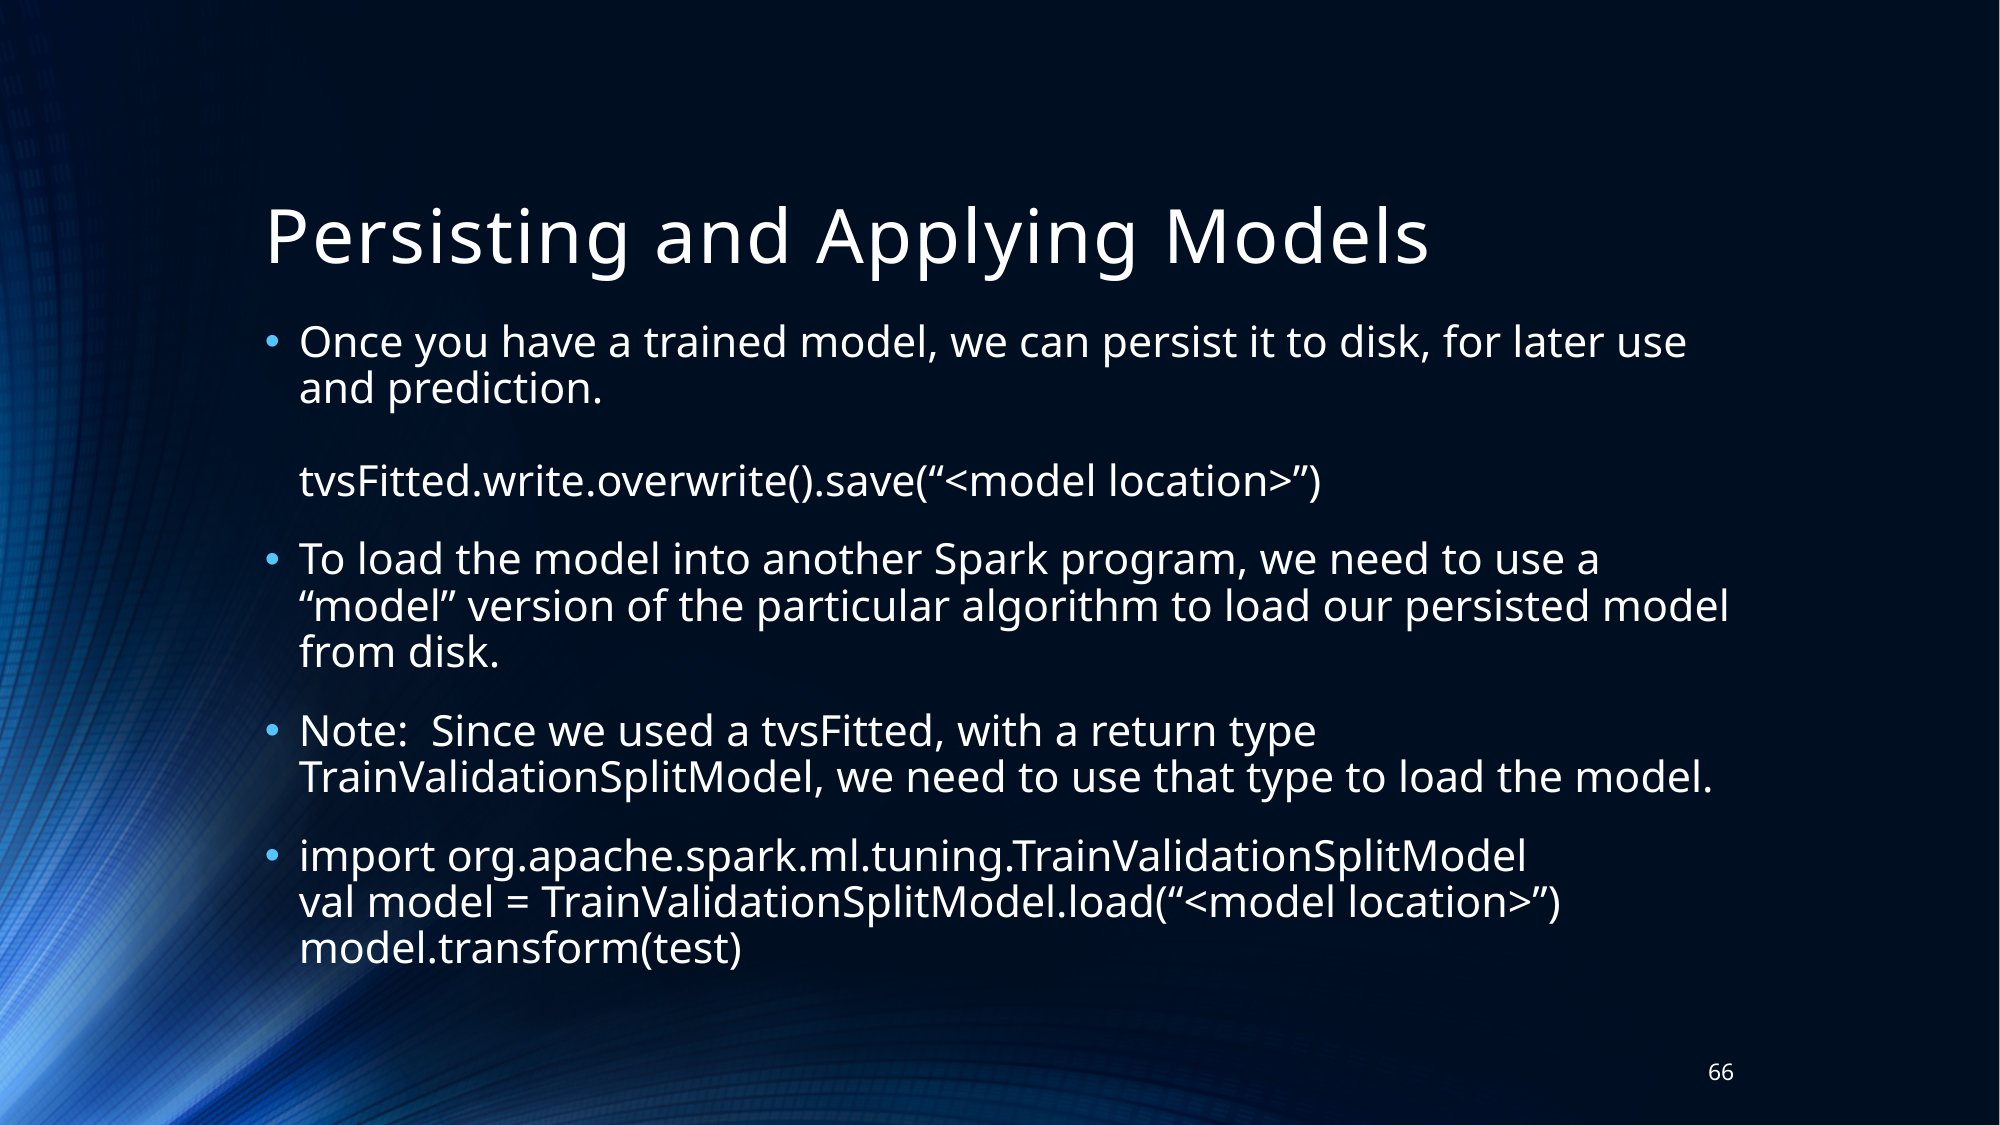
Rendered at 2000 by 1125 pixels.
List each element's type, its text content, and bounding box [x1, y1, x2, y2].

list Once you have a trained model, we can persist it to disk, for later use and prediction. tvsFitted.write.overwrite().save(“<model location>”) To load the model into another Spark program, we need to use a “model” version of the particular algorithm to load our persisted model from disk. Note: Since we used a tvsFitted, with a return type TrainValidationSplitModel, we need to use that type to load the model. import org.apache.spark.ml.tuning.TrainValidationSplitModel val model = TrainValidationSplitModel.load(“<model location>”) model.transform(test) [249, 312, 1749, 988]
slide_number 66 [1612, 1050, 1750, 1096]
picture [0, 0, 2000, 1125]
title Persisting and Applying Models [249, 62, 1750, 288]
